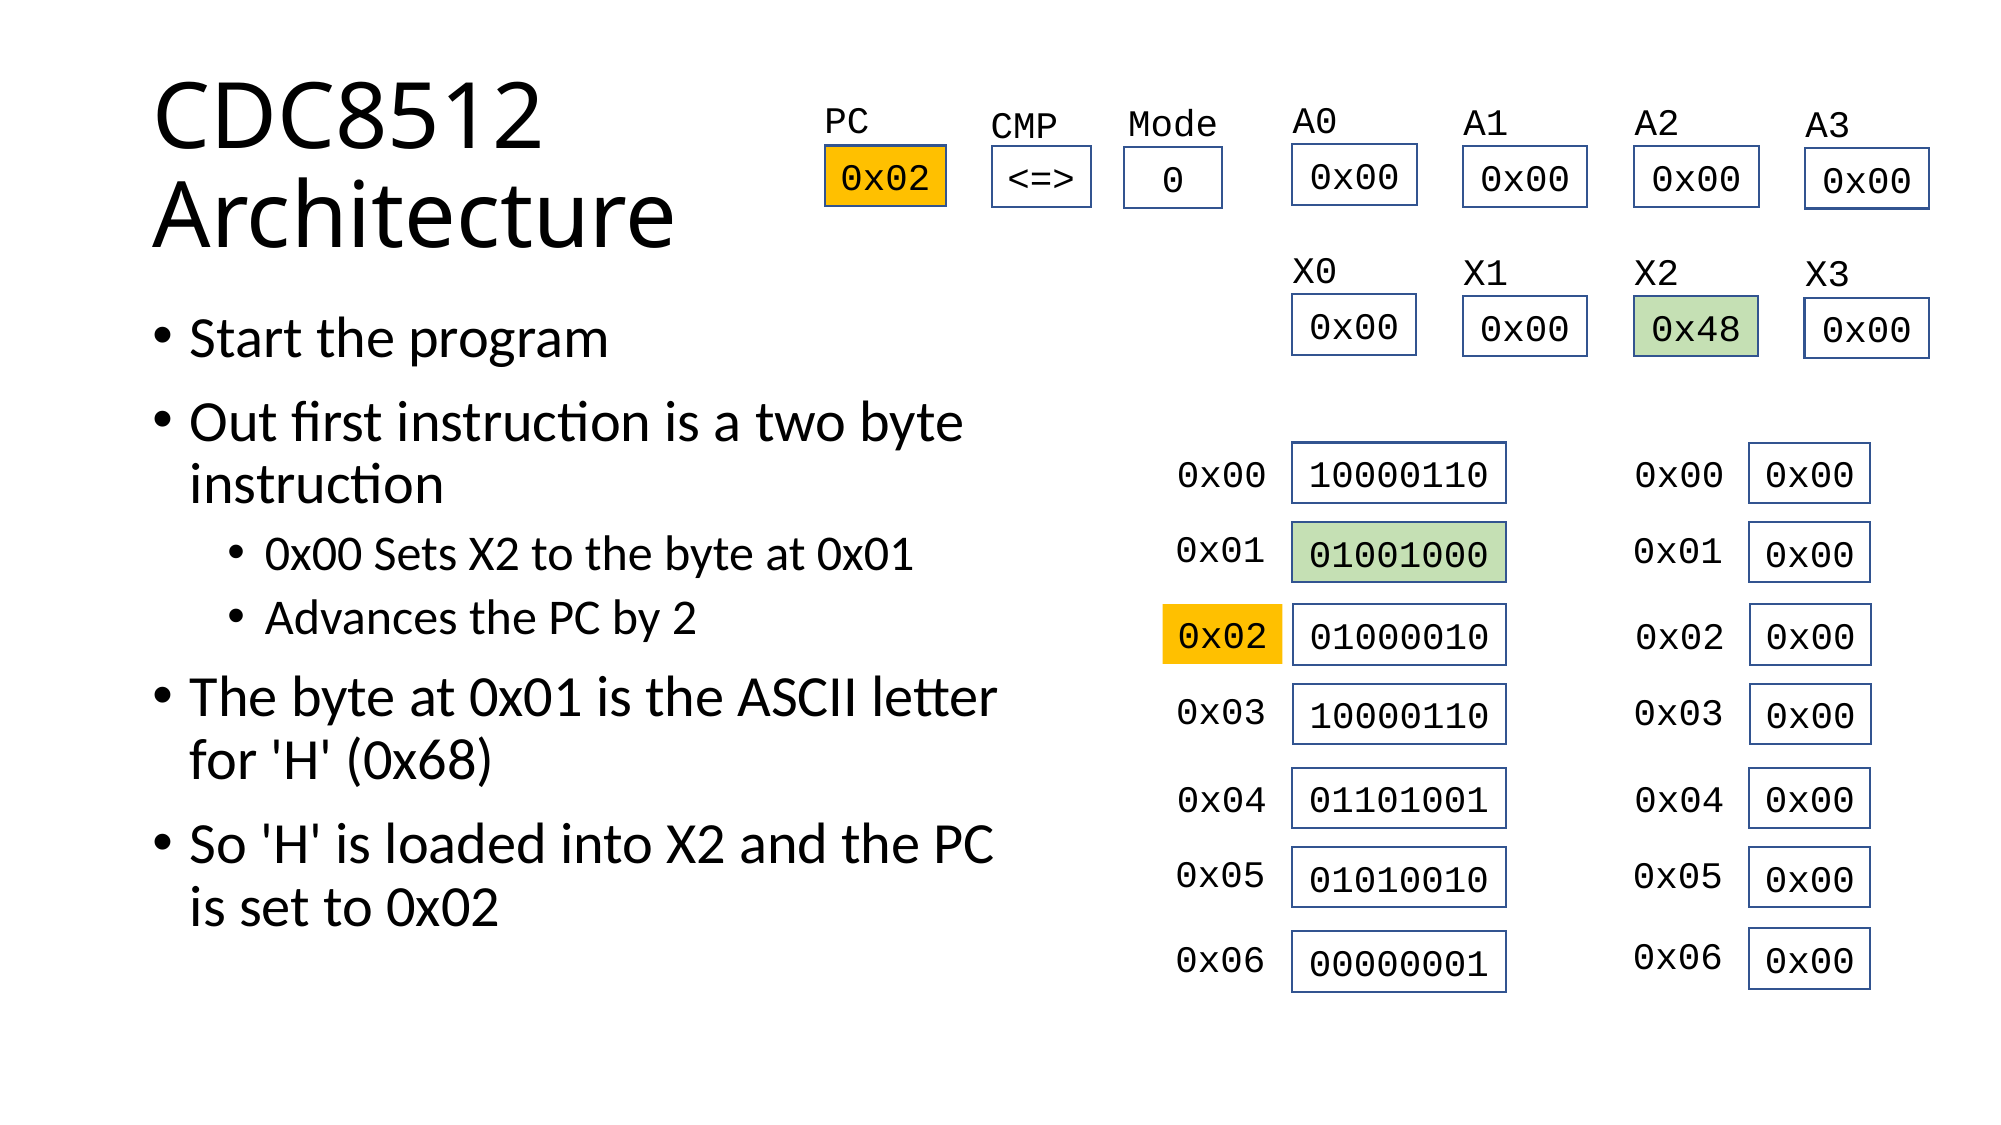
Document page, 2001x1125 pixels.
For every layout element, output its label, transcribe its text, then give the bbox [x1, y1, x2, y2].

text_box 0x06 [1160, 927, 1281, 988]
text_box 0x04 [1619, 767, 1740, 828]
text_box 0x01 [1160, 518, 1281, 578]
text_box 0x00 [1749, 683, 1872, 745]
text_box Mode [1113, 91, 1234, 152]
text_box 0x02 [1620, 604, 1741, 665]
text_box 0x04 [1162, 767, 1282, 828]
text_box 0x00 [1633, 145, 1760, 208]
text_box 01101001 [1291, 767, 1507, 829]
list Start the program Out first instruction is a two byte instruction 0x00 Sets X2 to the byte at 0x01 Advances the PC by 2 The byte at 0x01 is the ASCII letter for 'H' (0x68) So 'H' is loaded into X2 and the PC is set to 0x02 [137, 299, 1029, 979]
text_box A3 [1790, 92, 1866, 153]
text_box A0 [1277, 88, 1353, 149]
text_box 0x00 [1291, 143, 1418, 206]
text_box A1 [1448, 90, 1524, 151]
text_box X0 [1277, 238, 1353, 299]
text_box 0x00 [1749, 603, 1872, 666]
text_box X2 [1619, 240, 1695, 300]
text_box CMP [975, 93, 1102, 154]
text_box 0x00 [1462, 295, 1588, 357]
text_box 0x00 [1462, 145, 1588, 208]
text_box 0x00 [1804, 147, 1930, 210]
text_box X3 [1790, 242, 1865, 302]
text_box 0x00 [1748, 442, 1871, 504]
text_box 01001000 [1291, 521, 1507, 583]
text_box 0x00 [1162, 442, 1282, 503]
text_box 0x03 [1161, 679, 1281, 740]
text_box A2 [1619, 90, 1695, 151]
text_box 0x02 [1162, 604, 1283, 664]
text_box 0x05 [1160, 843, 1281, 903]
text_box 0 [1123, 152, 1223, 209]
text_box 0x01 [1618, 518, 1738, 578]
text_box 0x00 [1748, 927, 1871, 990]
text_box 01010010 [1291, 846, 1507, 908]
text_box PC [809, 88, 885, 149]
text_box 0x00 [1619, 442, 1740, 503]
text_box 01000010 [1292, 603, 1507, 666]
title CDC8512 Architecture [137, 59, 781, 278]
text_box 10000110 [1291, 441, 1507, 504]
text_box 0x00 [1748, 846, 1871, 908]
text_box 0x06 [1618, 924, 1738, 985]
text_box 0x48 [1633, 295, 1759, 357]
text_box 0x00 [1803, 297, 1930, 359]
text_box 10000110 [1292, 683, 1507, 745]
text_box 0x05 [1618, 843, 1738, 903]
text_box X1 [1448, 240, 1523, 300]
text_box 0x03 [1618, 680, 1739, 740]
text_box 00000001 [1291, 930, 1507, 993]
text_box 0x02 [824, 144, 947, 207]
text_box 0x00 [1748, 521, 1871, 583]
text_box 0x00 [1748, 767, 1871, 829]
text_box <=> [991, 154, 1092, 208]
text_box 0x00 [1291, 293, 1417, 356]
